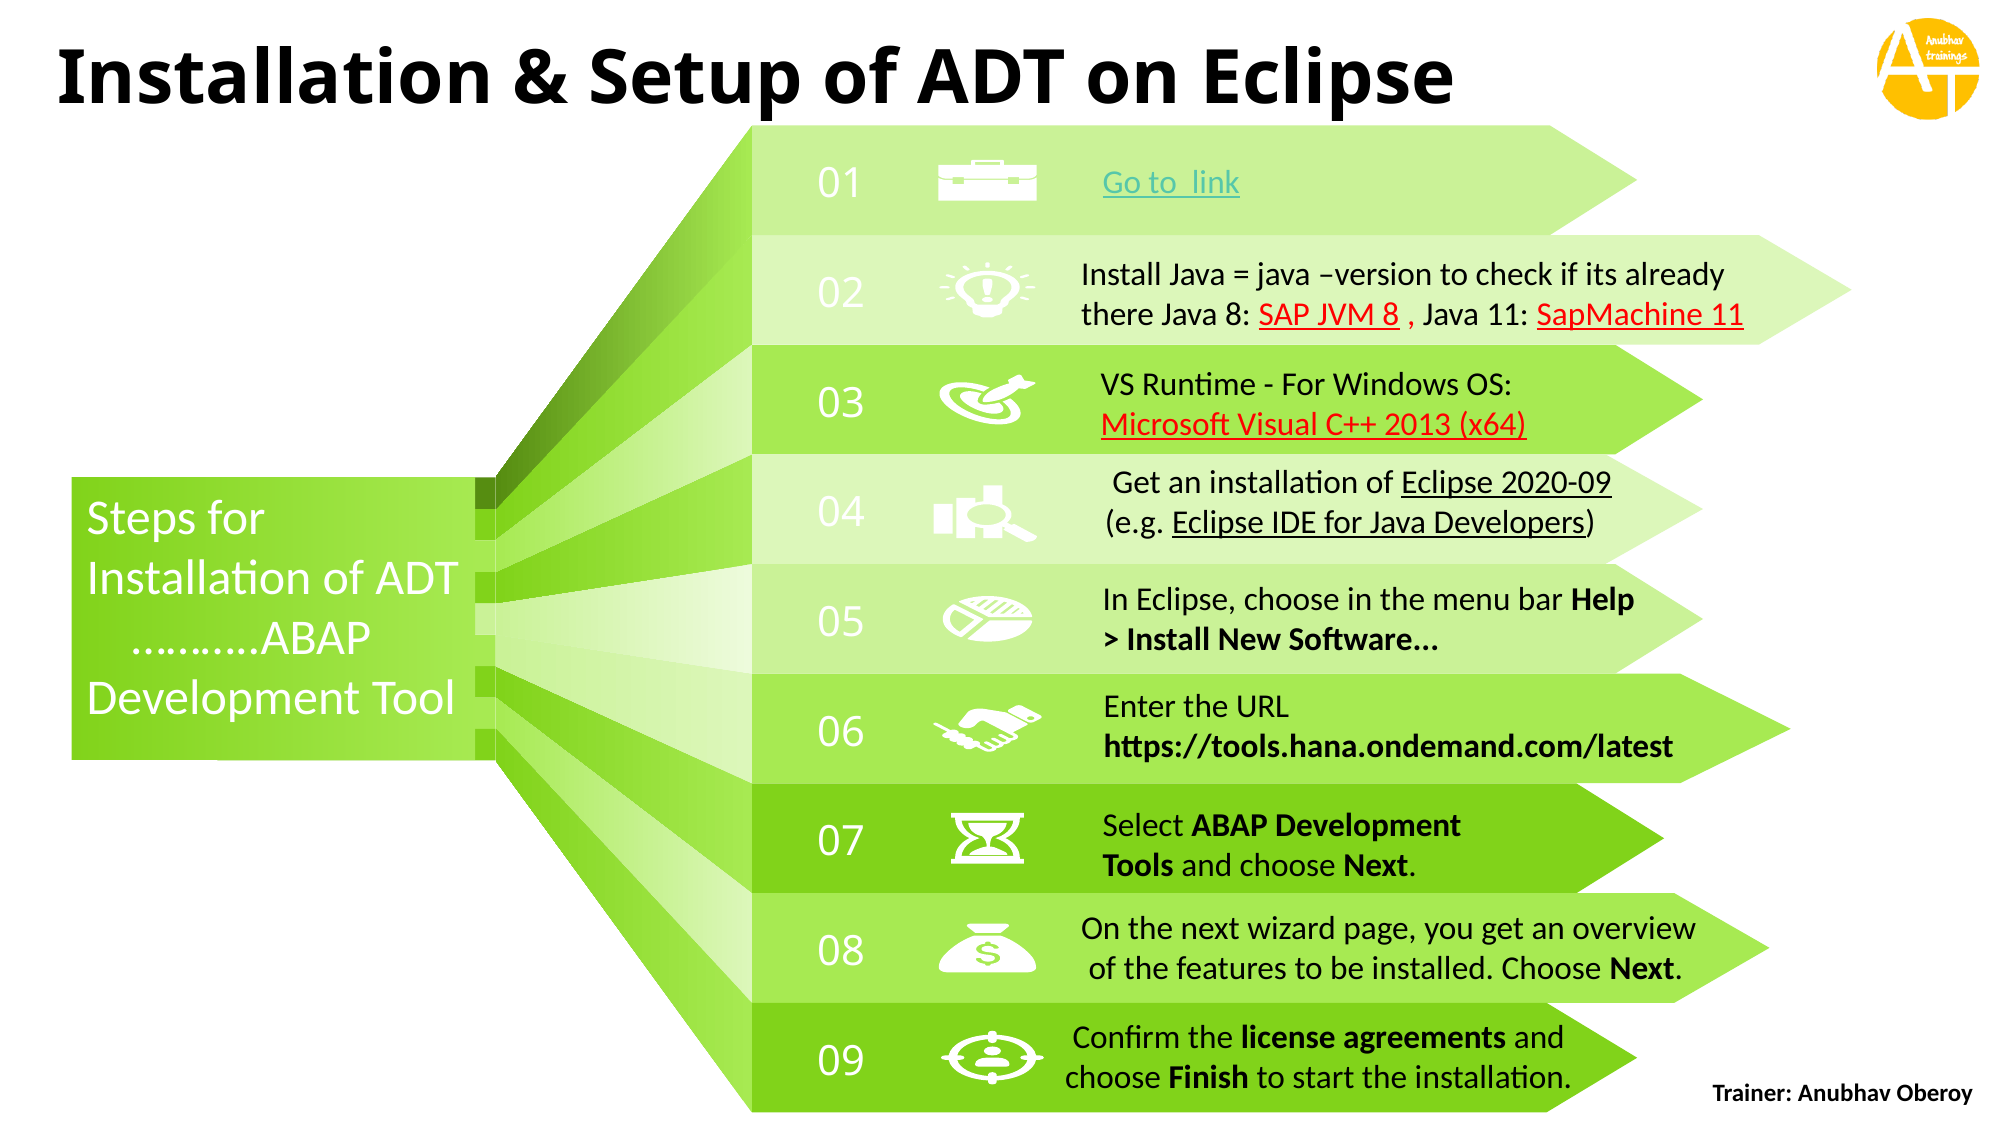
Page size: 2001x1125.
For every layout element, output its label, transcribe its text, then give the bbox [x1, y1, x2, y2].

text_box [217, 125, 1852, 1113]
text_box Installation & Setup of ADT on Eclipse [42, 30, 1896, 148]
picture [1866, 11, 1985, 128]
footer Trainer: Anubhav Oberoy [1852, 1074, 2000, 1108]
text_box Steps for Installation of ADT ………..ABAP Development Tool [71, 477, 217, 760]
